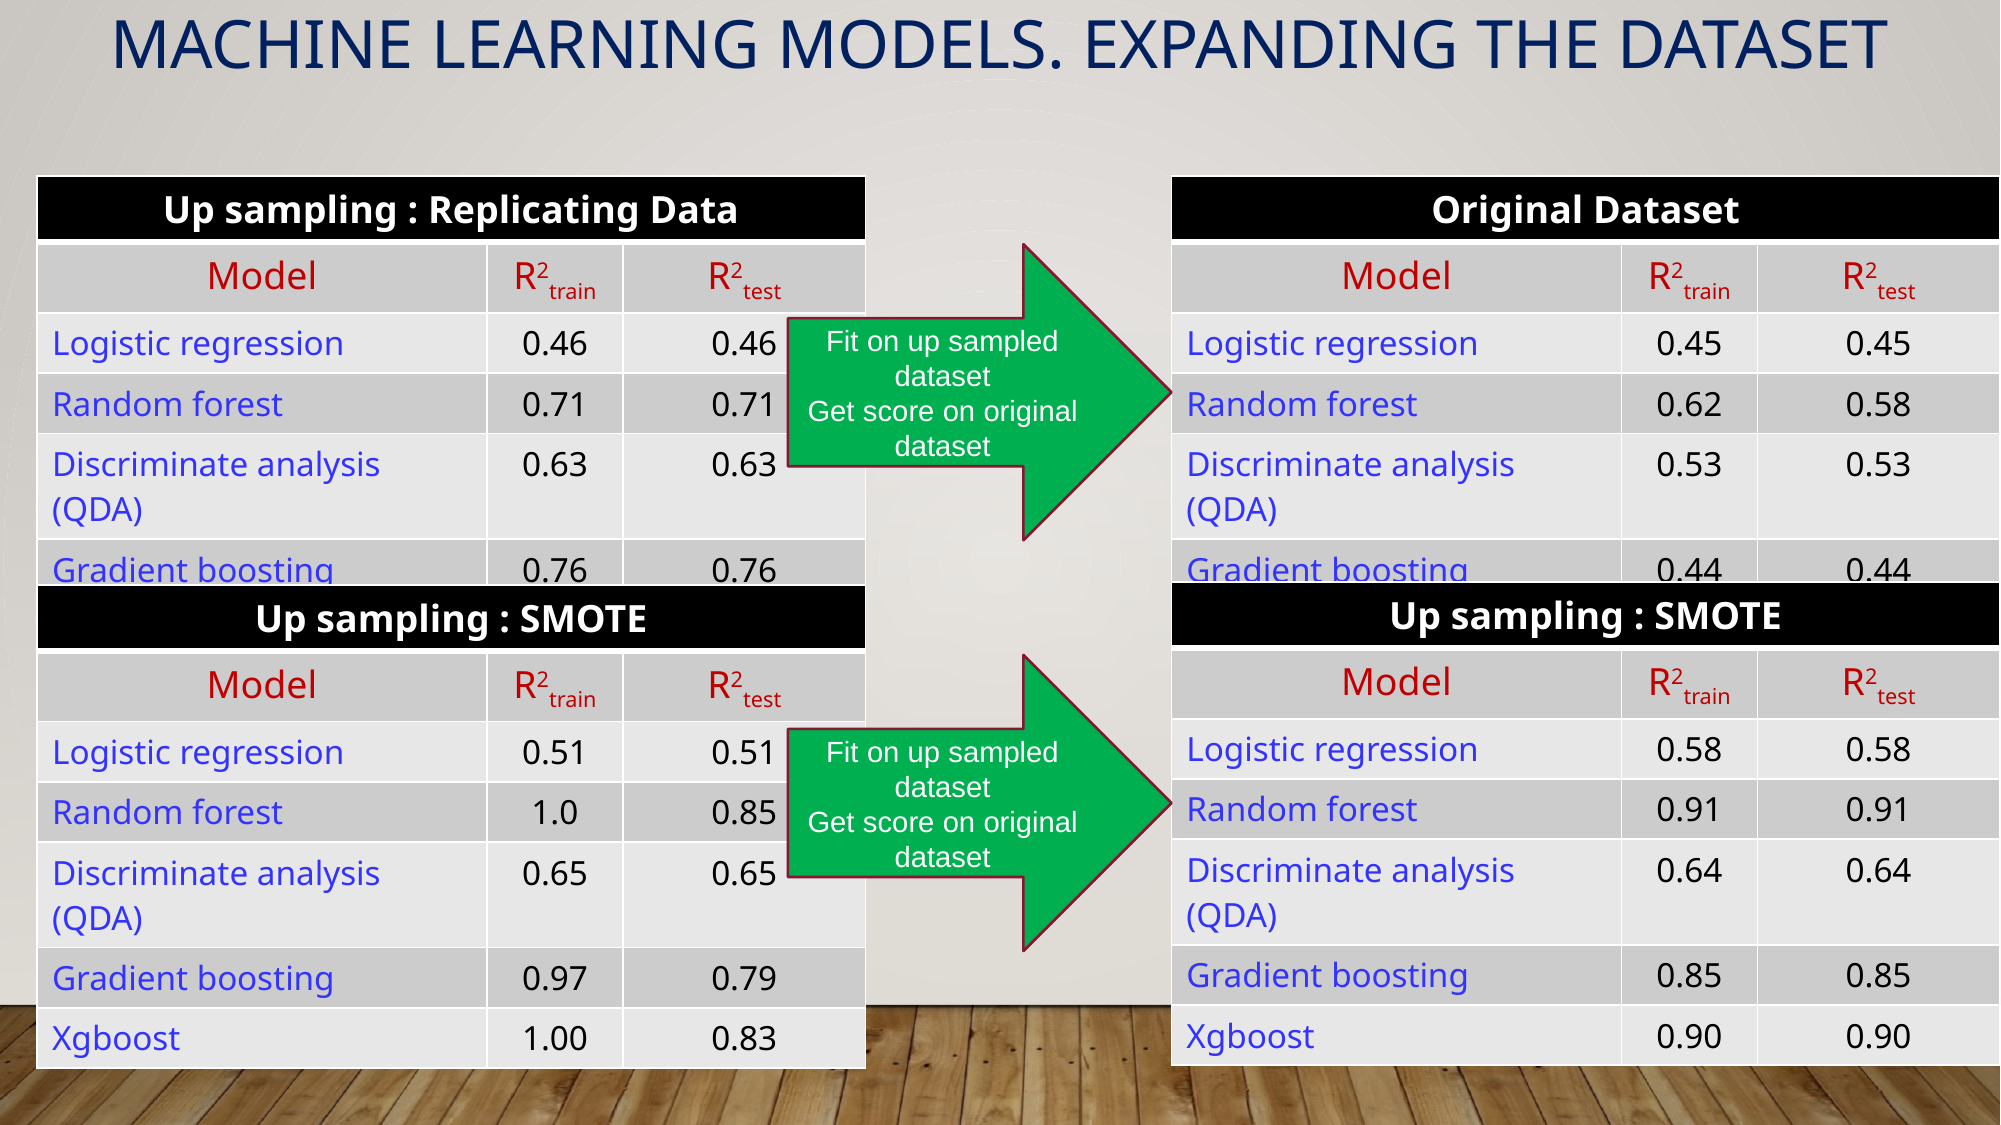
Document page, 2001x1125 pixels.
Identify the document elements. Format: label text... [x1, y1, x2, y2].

table_cell 0.51 [488, 722, 622, 781]
table_cell 0.65 [488, 843, 622, 947]
table_cell 0.63 [488, 434, 622, 538]
table_header Up sampling : Replicating Data [38, 177, 865, 239]
table_cell Gradient boosting [38, 948, 486, 1007]
table_cell 1.0 [488, 783, 622, 841]
table_cell 0.90 [1758, 1006, 1999, 1064]
table_header Up sampling : SMOTE [38, 586, 865, 648]
table_cell 0.91 [1758, 780, 1999, 838]
table_cell 0.71 [488, 374, 622, 433]
table_cell 0.85 [1622, 946, 1757, 1004]
table_cell 0.58 [1758, 720, 1999, 778]
text_box Fit on up sampled dataset Get score on original dataset [786, 653, 1173, 953]
table_cell Logistic regression [1172, 314, 1621, 372]
table_cell R2train [1622, 651, 1757, 718]
table_cell R2test [624, 654, 865, 721]
table_cell R2test [624, 245, 865, 312]
table_cell Model [38, 654, 486, 721]
table_cell 0.58 [1758, 374, 1999, 433]
table_cell Random forest [1172, 374, 1621, 433]
table_cell 0.53 [1758, 434, 1999, 538]
table_cell Logistic regression [38, 722, 486, 781]
table_cell 0.64 [1622, 840, 1757, 944]
table_cell 0.58 [1622, 720, 1757, 778]
table_cell Model [1172, 651, 1621, 718]
table_cell 0.53 [1622, 434, 1757, 538]
table_cell 0.91 [1622, 780, 1757, 838]
title Machine Learning Models. Expanding the Dataset [0, 2, 2000, 124]
table_cell 0.97 [488, 948, 622, 1007]
table_header Up sampling : SMOTE [1172, 583, 1999, 645]
table_cell R2train [488, 654, 622, 721]
table_cell Discriminate analysis (QDA) [38, 434, 486, 538]
table_cell 0.83 [624, 1009, 865, 1067]
table_cell 0.90 [1622, 1006, 1757, 1064]
table_cell Xgboost [38, 1009, 486, 1067]
table_cell 0.44 [1622, 540, 1757, 581]
text_box Fit on up sampled dataset Get score on original dataset [786, 242, 1173, 542]
table_cell 0.51 [624, 722, 865, 781]
table_cell 0.71 [624, 374, 786, 433]
table_cell 0.62 [1622, 374, 1757, 433]
table_cell 0.64 [1758, 840, 1999, 944]
table_cell 0.65 [624, 843, 865, 947]
table_cell Discriminate analysis (QDA) [38, 843, 486, 947]
table_cell 0.46 [624, 314, 865, 372]
table_cell 0.63 [624, 434, 865, 538]
table_cell 0.76 [488, 540, 622, 584]
table_cell Discriminate analysis (QDA) [1172, 434, 1621, 538]
table_cell Logistic regression [38, 314, 486, 372]
table_cell R2train [488, 245, 622, 312]
table_cell Gradient boosting [38, 540, 486, 584]
table_cell 0.45 [1758, 314, 1999, 372]
table_cell Random forest [1172, 780, 1621, 838]
table_cell Xgboost [1172, 1006, 1621, 1064]
table_cell Gradient boosting [1172, 946, 1621, 1004]
table_cell 0.46 [488, 314, 622, 372]
table_cell Logistic regression [1172, 720, 1621, 778]
table_cell Gradient boosting [1172, 540, 1621, 581]
table_cell R2train [1622, 245, 1757, 312]
table_cell Model [1172, 245, 1621, 312]
table_cell Random forest [38, 374, 486, 433]
table_cell Discriminate analysis (QDA) [1172, 840, 1621, 944]
table_cell 0.85 [1758, 946, 1999, 1004]
table_cell 0.85 [624, 783, 786, 841]
table_cell 0.44 [1758, 540, 1999, 581]
table_cell 0.79 [624, 948, 865, 1007]
table_cell R2test [1758, 651, 1999, 718]
table_cell 1.00 [488, 1009, 622, 1067]
picture [0, 1005, 2000, 1125]
table_cell R2test [1758, 245, 1999, 312]
table_cell 0.45 [1622, 314, 1757, 372]
table_header Original Dataset [1172, 177, 1999, 239]
table_cell Model [38, 245, 486, 312]
table_cell 0.76 [624, 540, 865, 584]
table_cell Random forest [38, 783, 486, 841]
